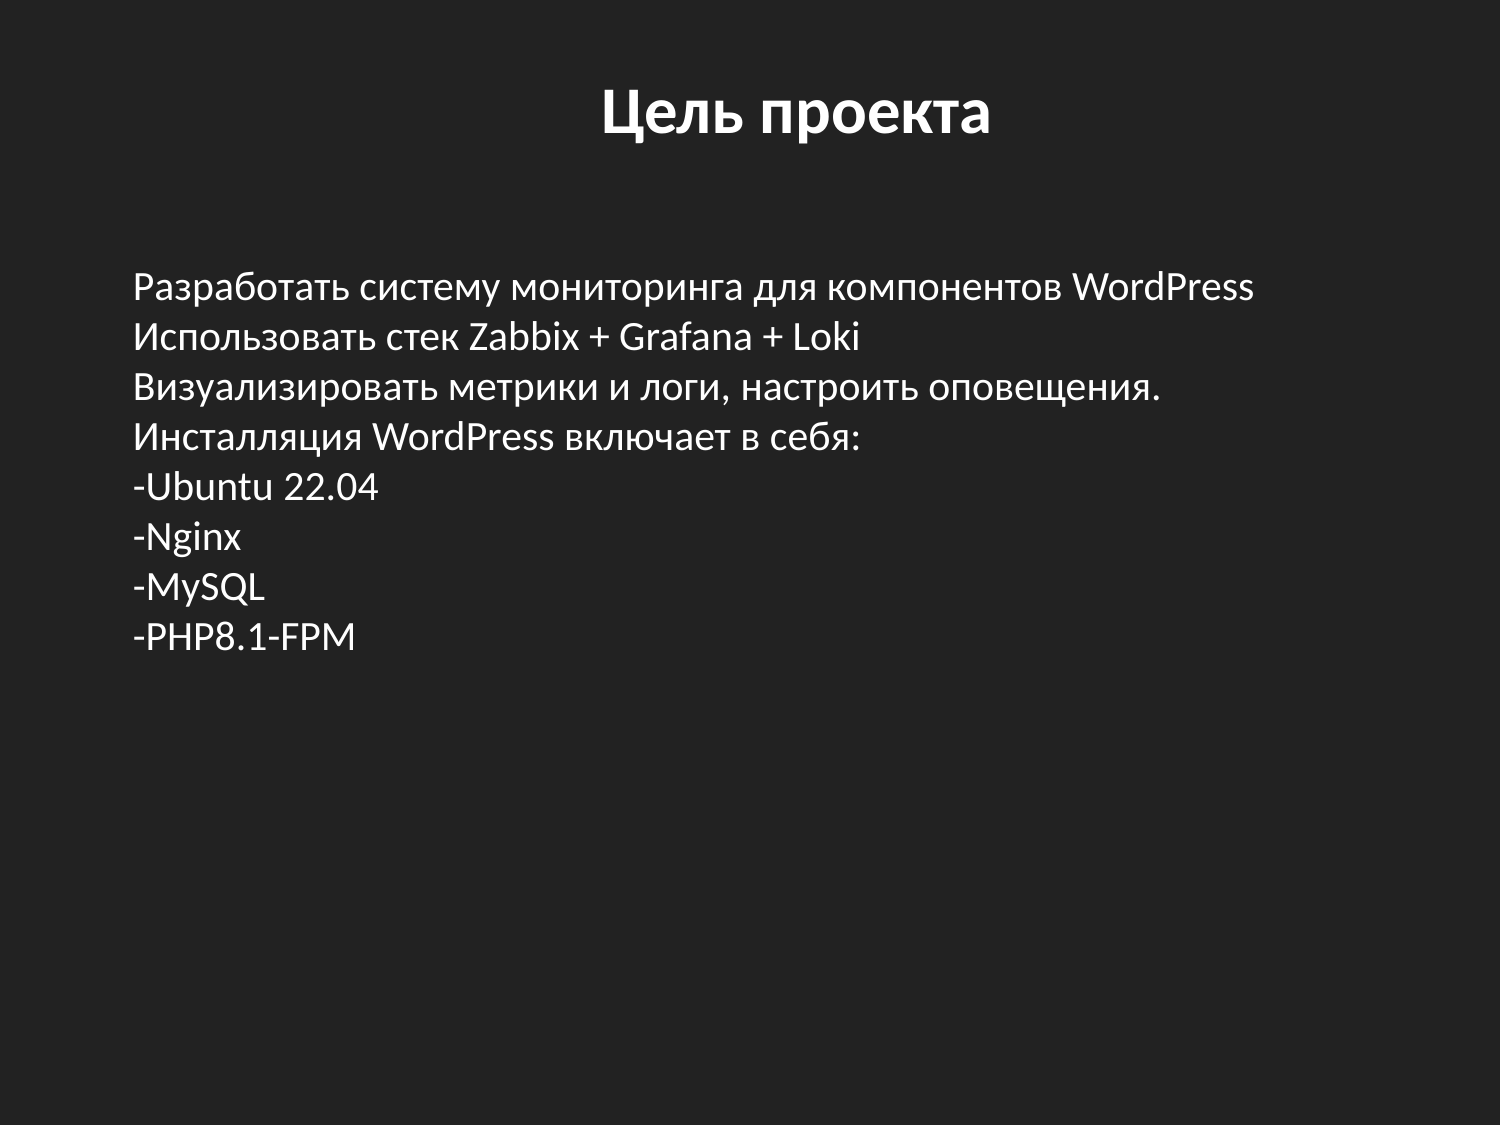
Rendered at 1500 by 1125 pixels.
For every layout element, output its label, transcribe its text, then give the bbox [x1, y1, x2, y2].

text_box Разработать систему мониторинга для компонентов WordPress Использовать стек Zabbix + Grafana + Loki Визуализировать метрики и логи, настроить оповещения. Инсталляция WordPress включает в себя: -Ubuntu 22.04 -Nginx -MySQL -PHP8.1-FPM [118, 206, 1500, 717]
text_box Цель проекта [586, 58, 1008, 154]
